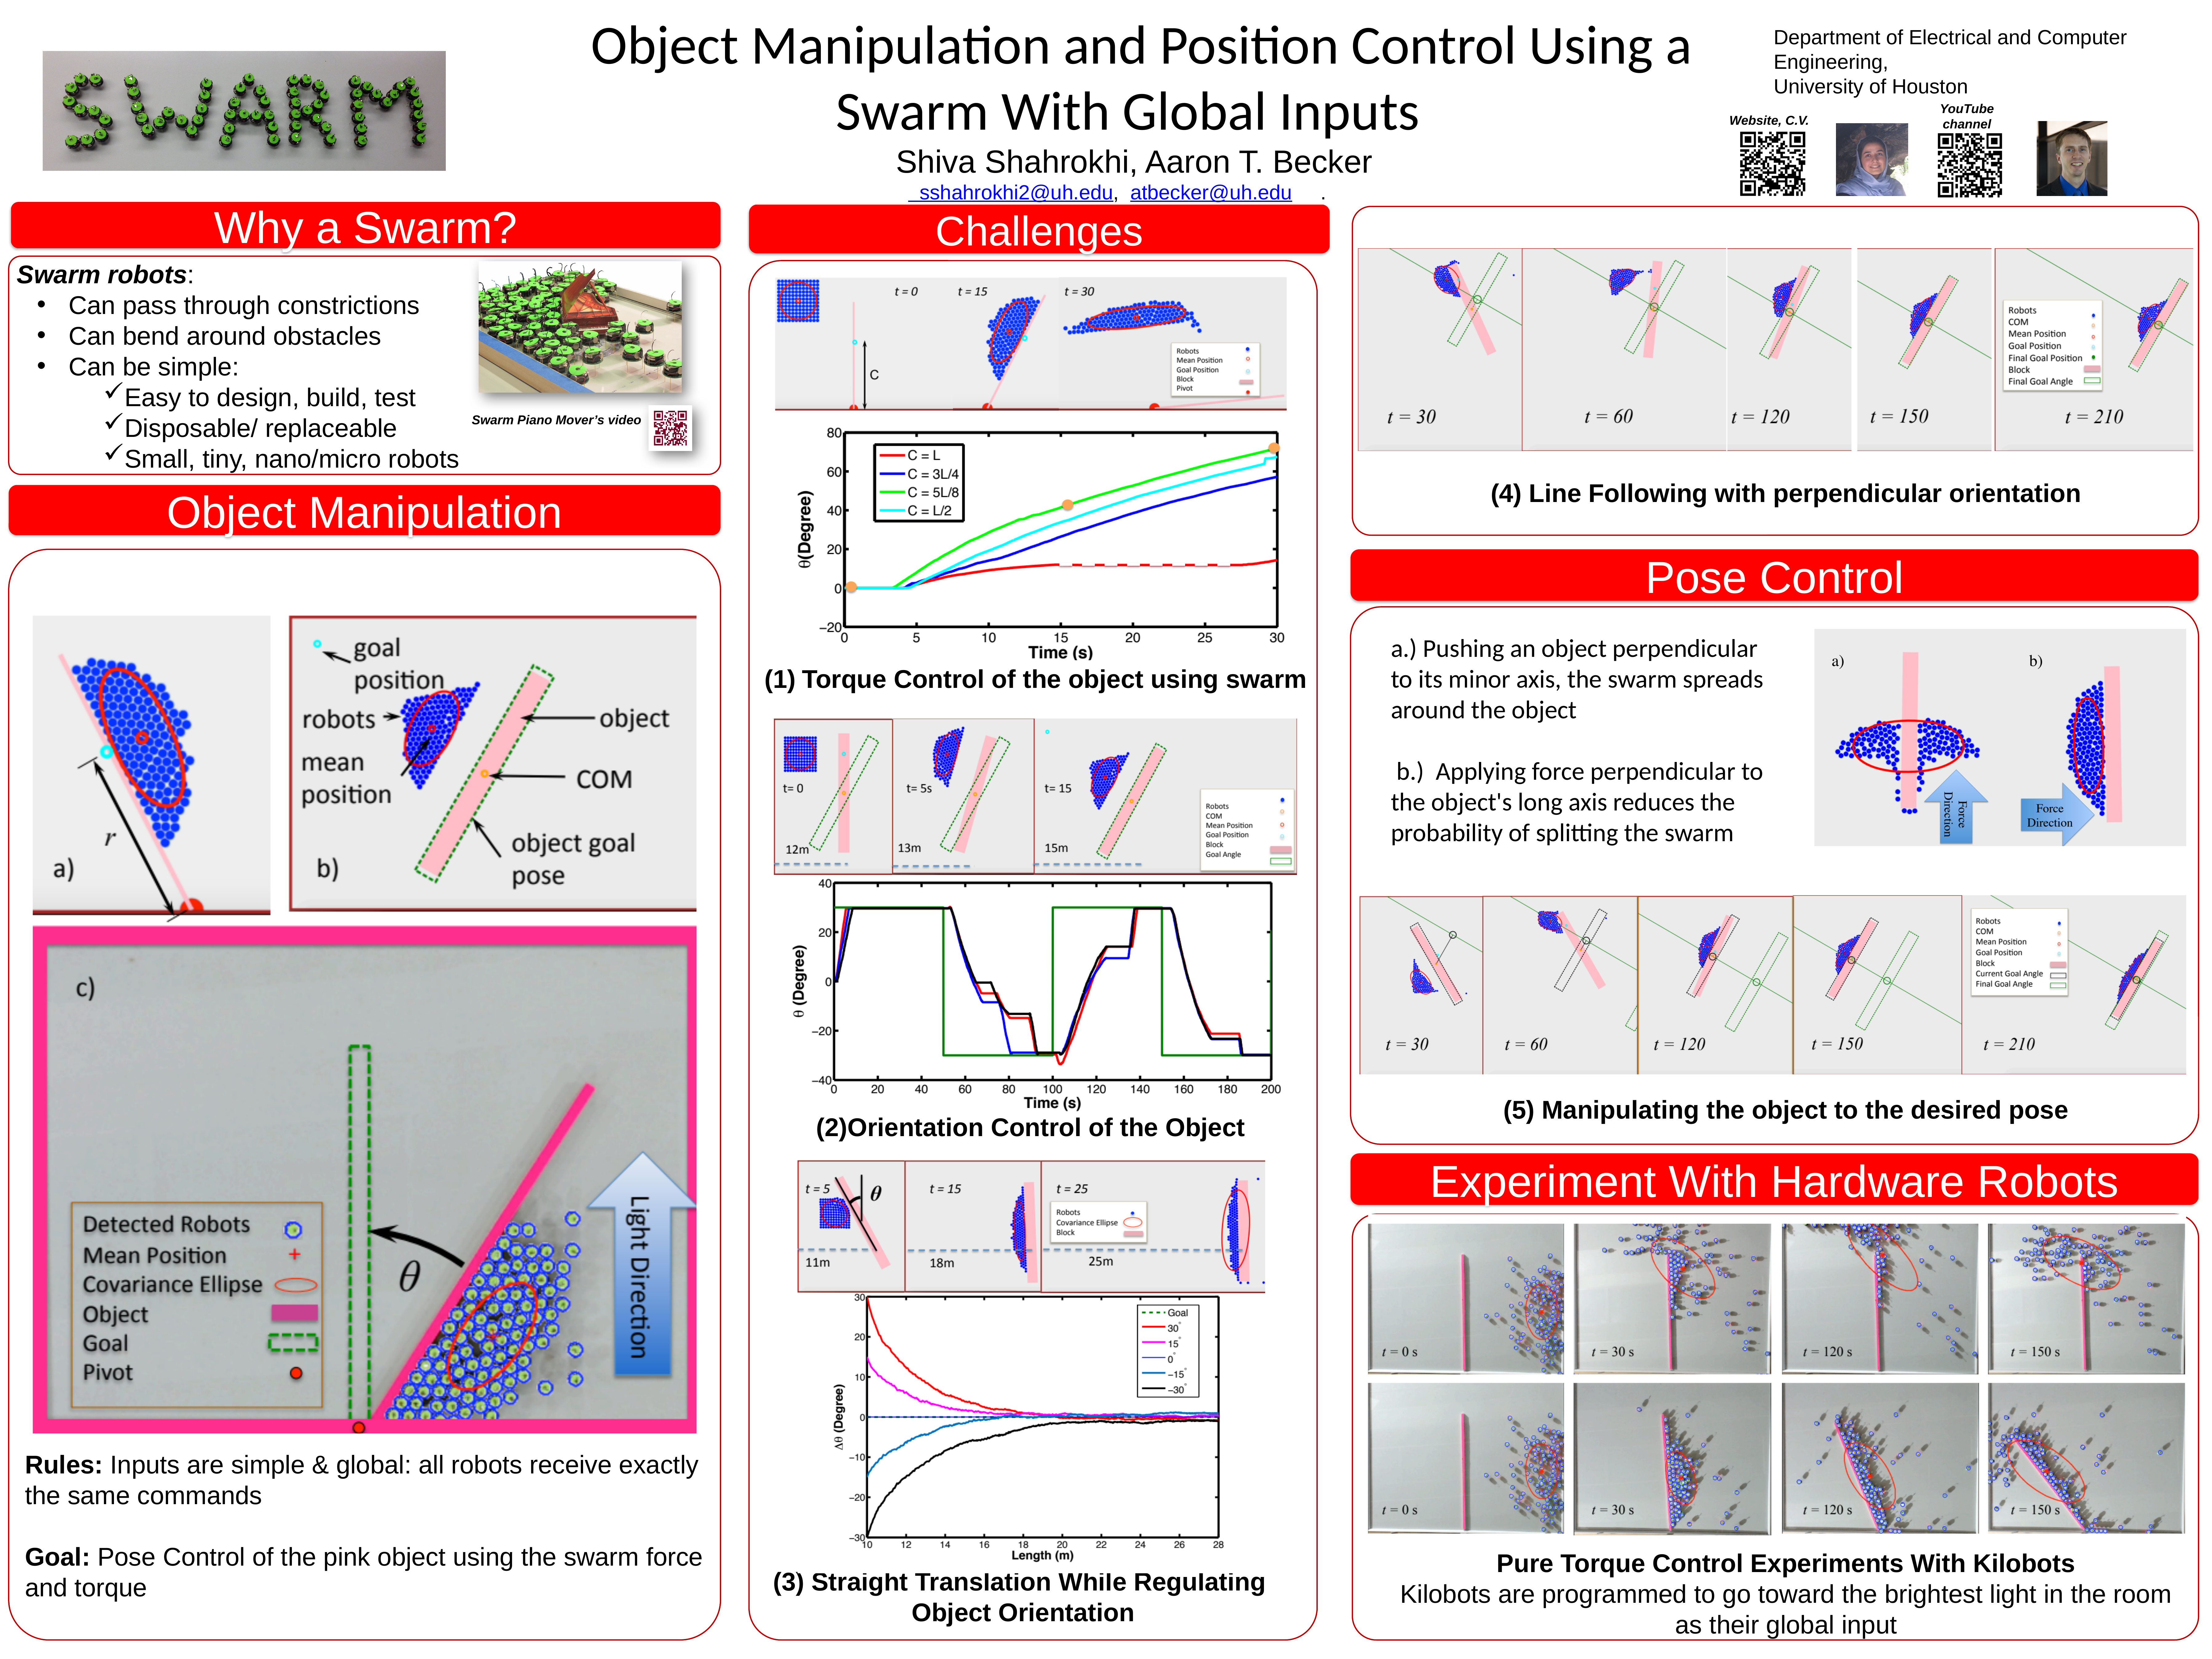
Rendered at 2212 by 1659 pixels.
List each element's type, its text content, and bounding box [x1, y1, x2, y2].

picture [1929, 125, 2011, 207]
picture [649, 405, 692, 451]
picture [1836, 123, 1908, 196]
text_box YouTube channel [1908, 100, 2026, 140]
text_box (5) Manipulating the object to the desired pose [1386, 1091, 2186, 1126]
picture [479, 261, 682, 393]
text_box Website, C.V. [1697, 104, 1842, 135]
text_box (3) Straight Translation While Regulating Object Orientation [714, 1563, 1332, 1629]
picture [1732, 123, 1814, 205]
text_box (2)Orientation Control of the Object [729, 1108, 1333, 1144]
picture [2037, 121, 2108, 196]
text_box Pose Control [1351, 549, 2199, 601]
text_box [1350, 606, 2199, 1145]
text_box [748, 1144, 1318, 1563]
picture [1814, 629, 2187, 846]
text_box [2186, 1218, 2199, 1638]
text_box Rules: Inputs are simple & global: all robots receive exactly the same commands Goal: Pose Control of the pink object using the swarm force and torque [8, 548, 721, 1641]
text_box a.) Pushing an object perpendicular to its minor axis, the swarm spreads around the object b.) Applying force perpendicular to the object's long axis reduces the probability of splitting the swarm [1386, 629, 1769, 849]
text_box Pure Torque Control Experiments With Kilobots Kilobots are programmed to go toward the brightest light in the room as their global input [1386, 1545, 2186, 1641]
picture [1368, 1214, 2187, 1542]
picture [772, 274, 1287, 660]
picture [797, 1160, 1265, 1574]
text_box [748, 260, 1318, 660]
picture [1359, 895, 2187, 1074]
text_box Department of Electrical and Computer Engineering, University of Houston [1769, 22, 2164, 100]
text_box Object Manipulation [9, 485, 721, 535]
text_box Why a Swarm? [11, 202, 721, 249]
text_box Swarm robots: Can pass through constrictions Can bend around obstacles Can be simple: Easy to design, build, test Disposable/ replaceable Small, tiny, nano/micro robots [8, 255, 721, 475]
text_box Object Manipulation and Position Control Using a Swarm With Global Inputs Shiva Shahrokhi, Aaron T. Becker sshahrokhi2@uh.edu, atbecker@uh.edu . [537, 6, 1732, 237]
text_box Challenges [749, 204, 1330, 253]
text_box [748, 696, 1318, 1108]
text_box Experiment With Hardware Robots [1351, 1153, 2199, 1205]
picture [1358, 248, 2194, 451]
text_box Torque Control of the object using swarm [724, 660, 1348, 696]
text_box [1351, 1216, 1386, 1641]
text_box [1351, 206, 2199, 536]
picture [774, 719, 1297, 1112]
picture [33, 603, 697, 1433]
text_box Swarm Piano Mover’s video [467, 409, 647, 429]
picture [43, 51, 446, 171]
text_box [756, 1629, 1310, 1641]
text_box (4) Line Following with perpendicular orientation [1386, 474, 2186, 510]
